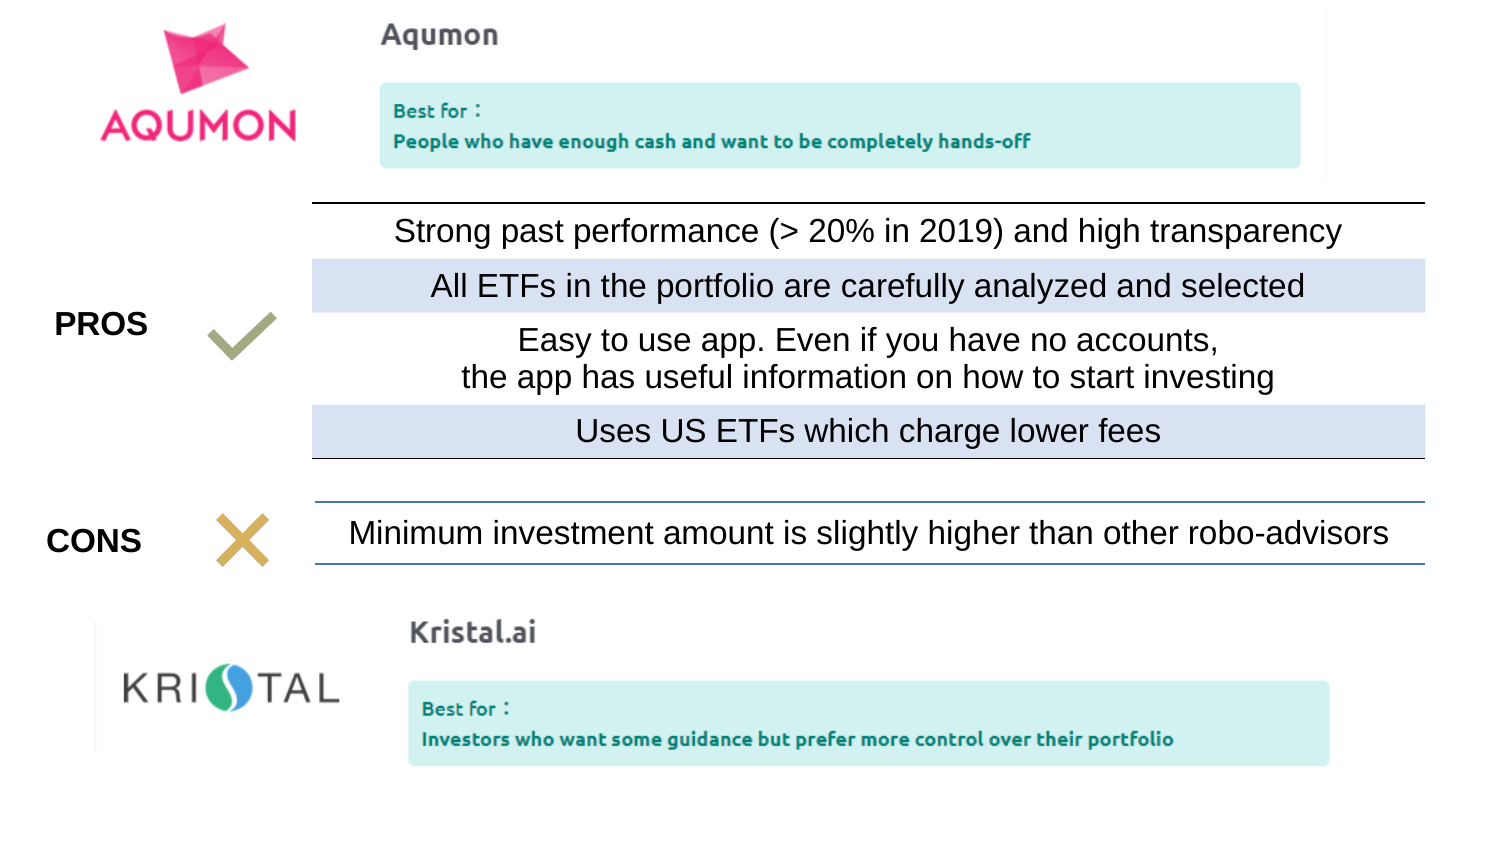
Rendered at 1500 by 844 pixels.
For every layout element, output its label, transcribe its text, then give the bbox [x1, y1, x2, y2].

picture [206, 504, 278, 576]
picture [354, 6, 1327, 181]
table_cell Uses US ETFs which charge lower fees [312, 405, 1425, 458]
text_box PROS [0, 294, 203, 350]
text_box CONS [0, 512, 196, 567]
picture [94, 599, 1346, 776]
table_header Strong past performance (> 20% in 2019) and high transparency [312, 204, 1425, 259]
table_cell Easy to use app. Even if you have no accounts, the app has useful information on how to start investing [312, 313, 1425, 405]
picture [206, 300, 278, 372]
table_cell All ETFs in the portfolio are carefully analyzed and selected [312, 259, 1425, 313]
table_header Minimum investment amount is slightly higher than other robo-advisors [315, 503, 1425, 563]
picture [77, 6, 337, 181]
